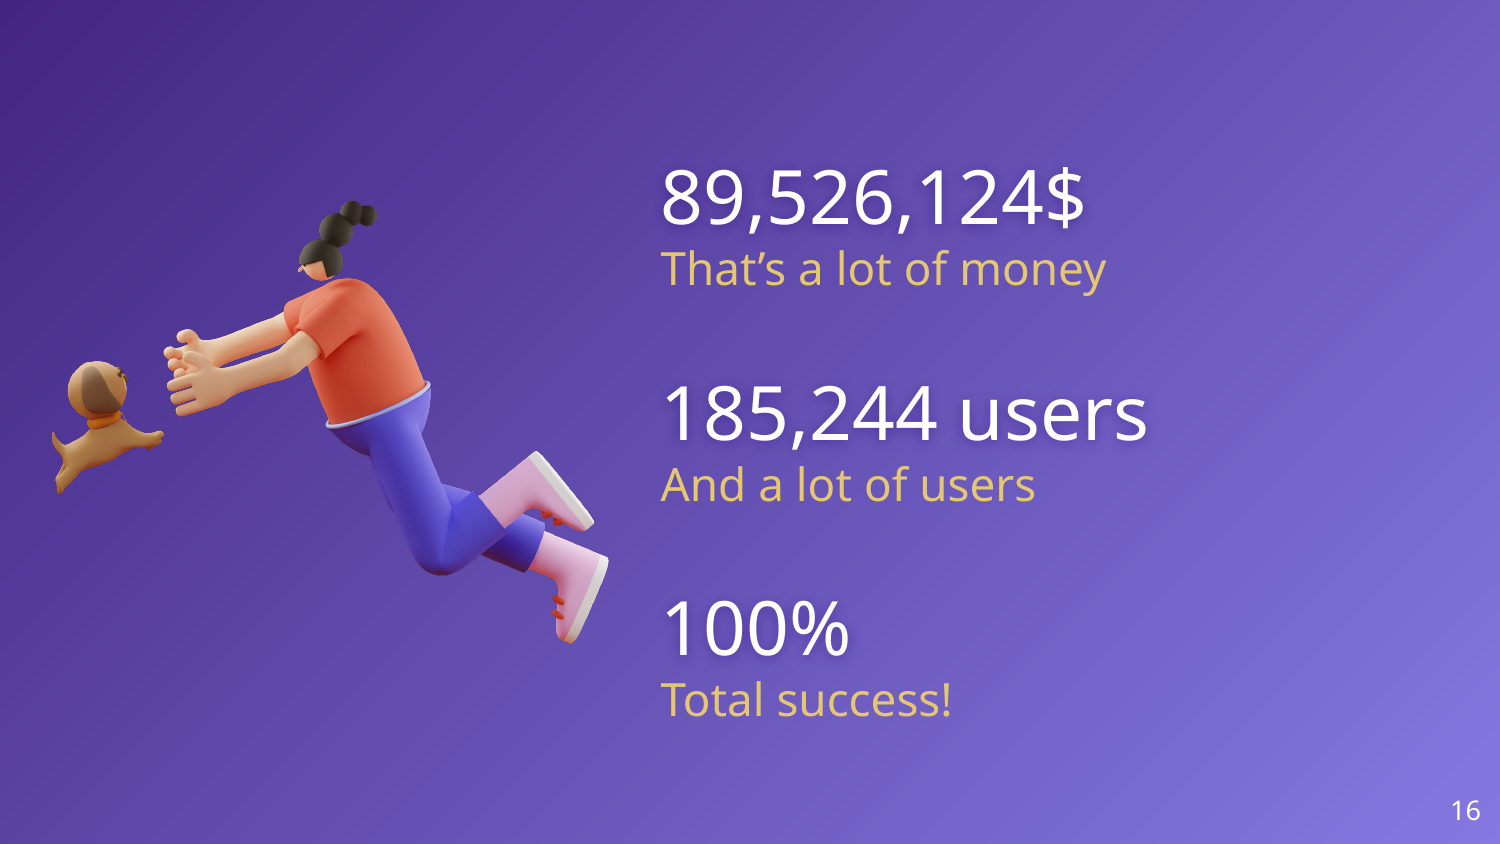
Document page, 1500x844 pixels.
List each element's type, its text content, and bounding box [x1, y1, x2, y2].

title 185,244 users [660, 309, 1360, 447]
picture [51, 199, 609, 644]
title 89,526,124$ [660, 93, 1360, 231]
subtitle And a lot of users [660, 447, 1360, 524]
title 100% [660, 525, 1360, 662]
subtitle That’s a lot of money [660, 231, 1360, 305]
subtitle Total success! [660, 662, 1360, 739]
slide_number 16 [1391, 779, 1482, 844]
